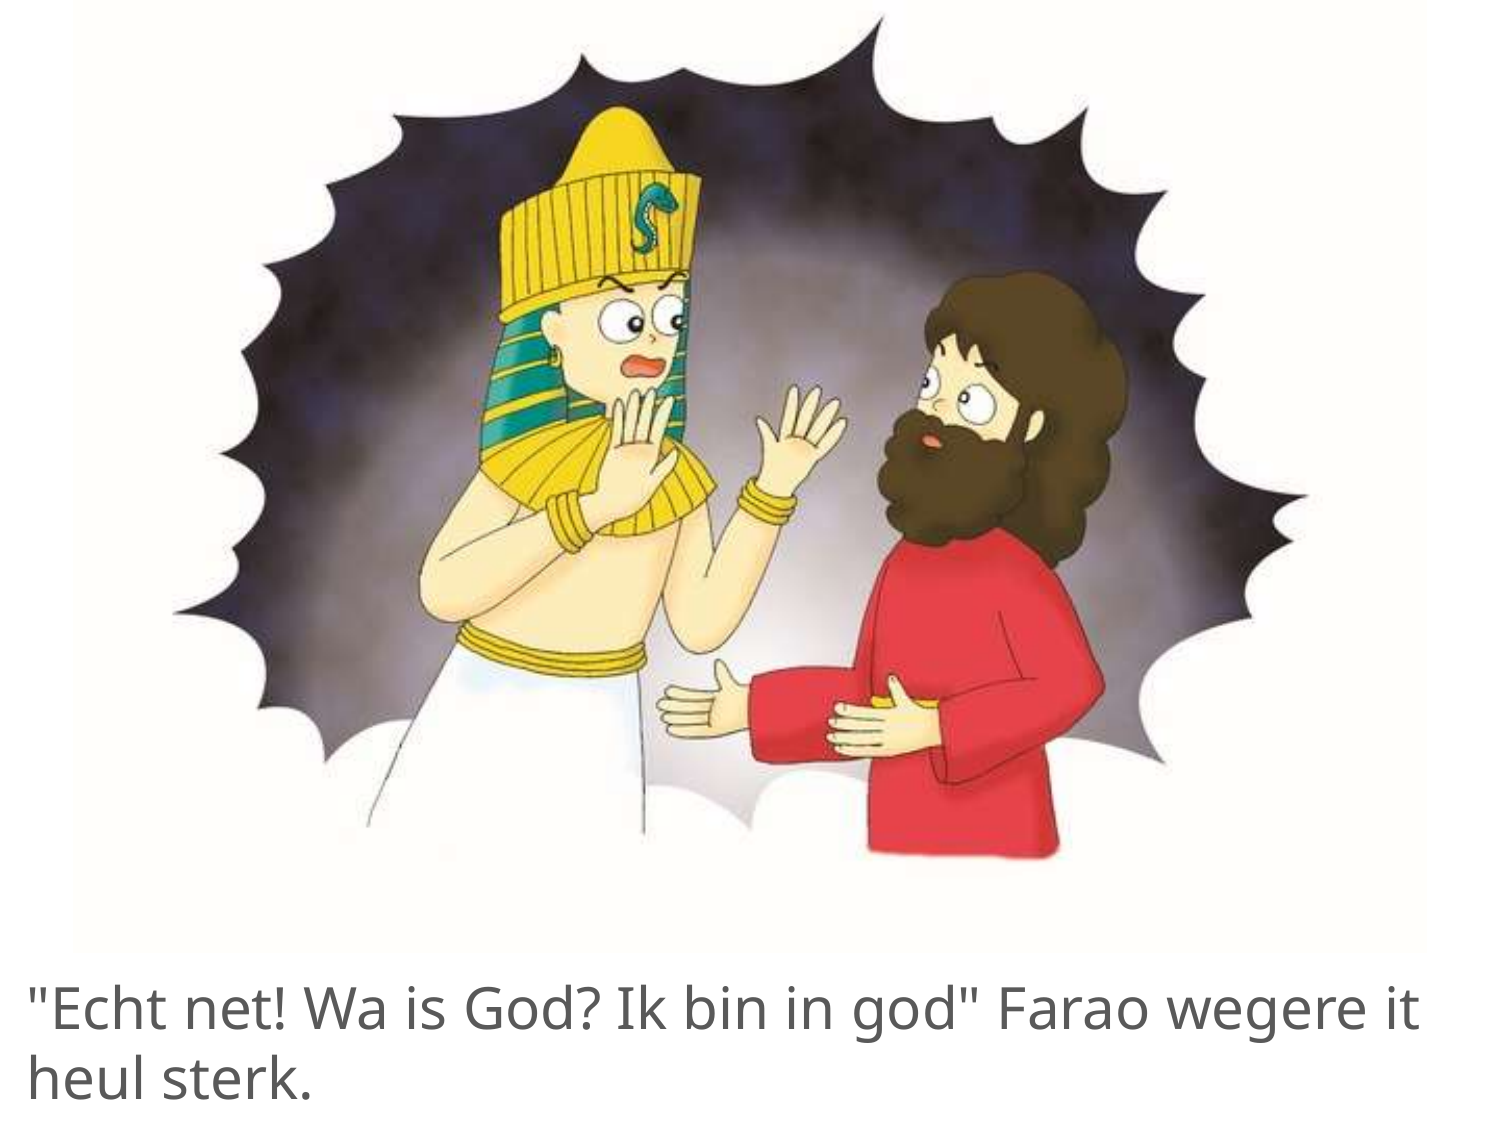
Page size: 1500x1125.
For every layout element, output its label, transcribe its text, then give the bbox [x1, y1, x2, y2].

picture [72, 0, 1427, 953]
text_box "Echt net! Wa is God? Ik bin in god" Farao wegere it heul sterk. [11, 964, 1483, 1119]
